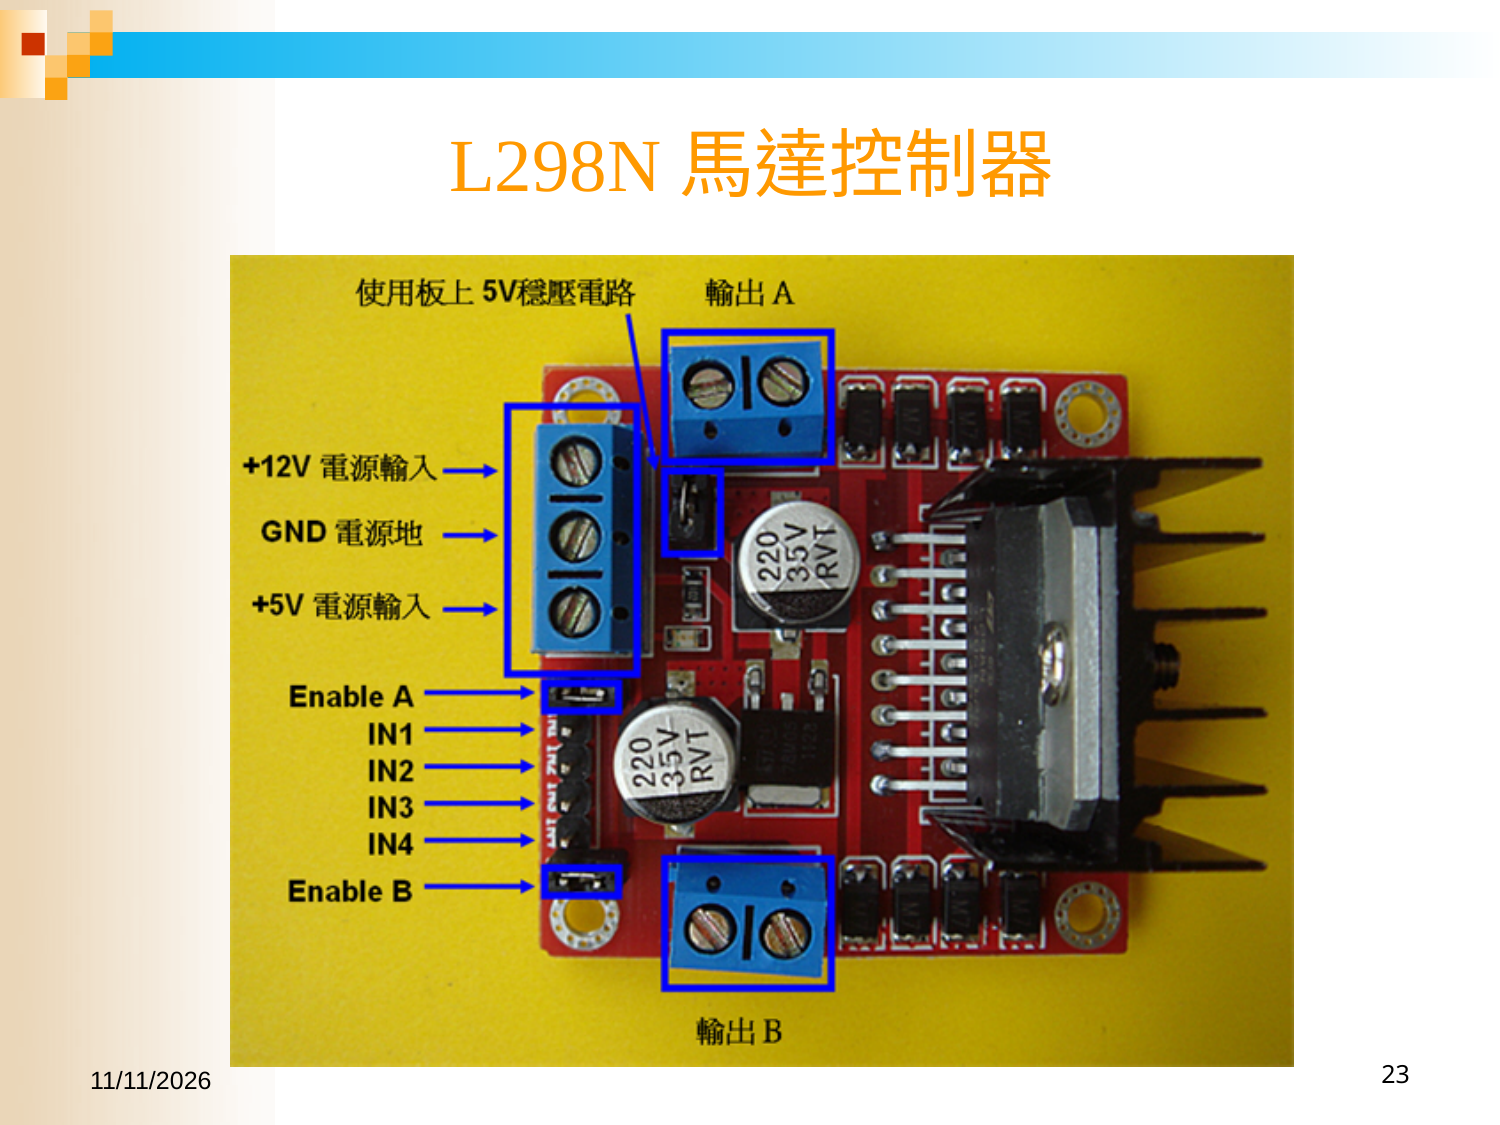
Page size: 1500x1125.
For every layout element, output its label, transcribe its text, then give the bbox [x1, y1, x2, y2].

picture [229, 255, 1294, 1067]
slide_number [75, 1024, 425, 1103]
slide_number 23 [1074, 1025, 1425, 1100]
title L298N馬達控制器 [76, 92, 1427, 231]
